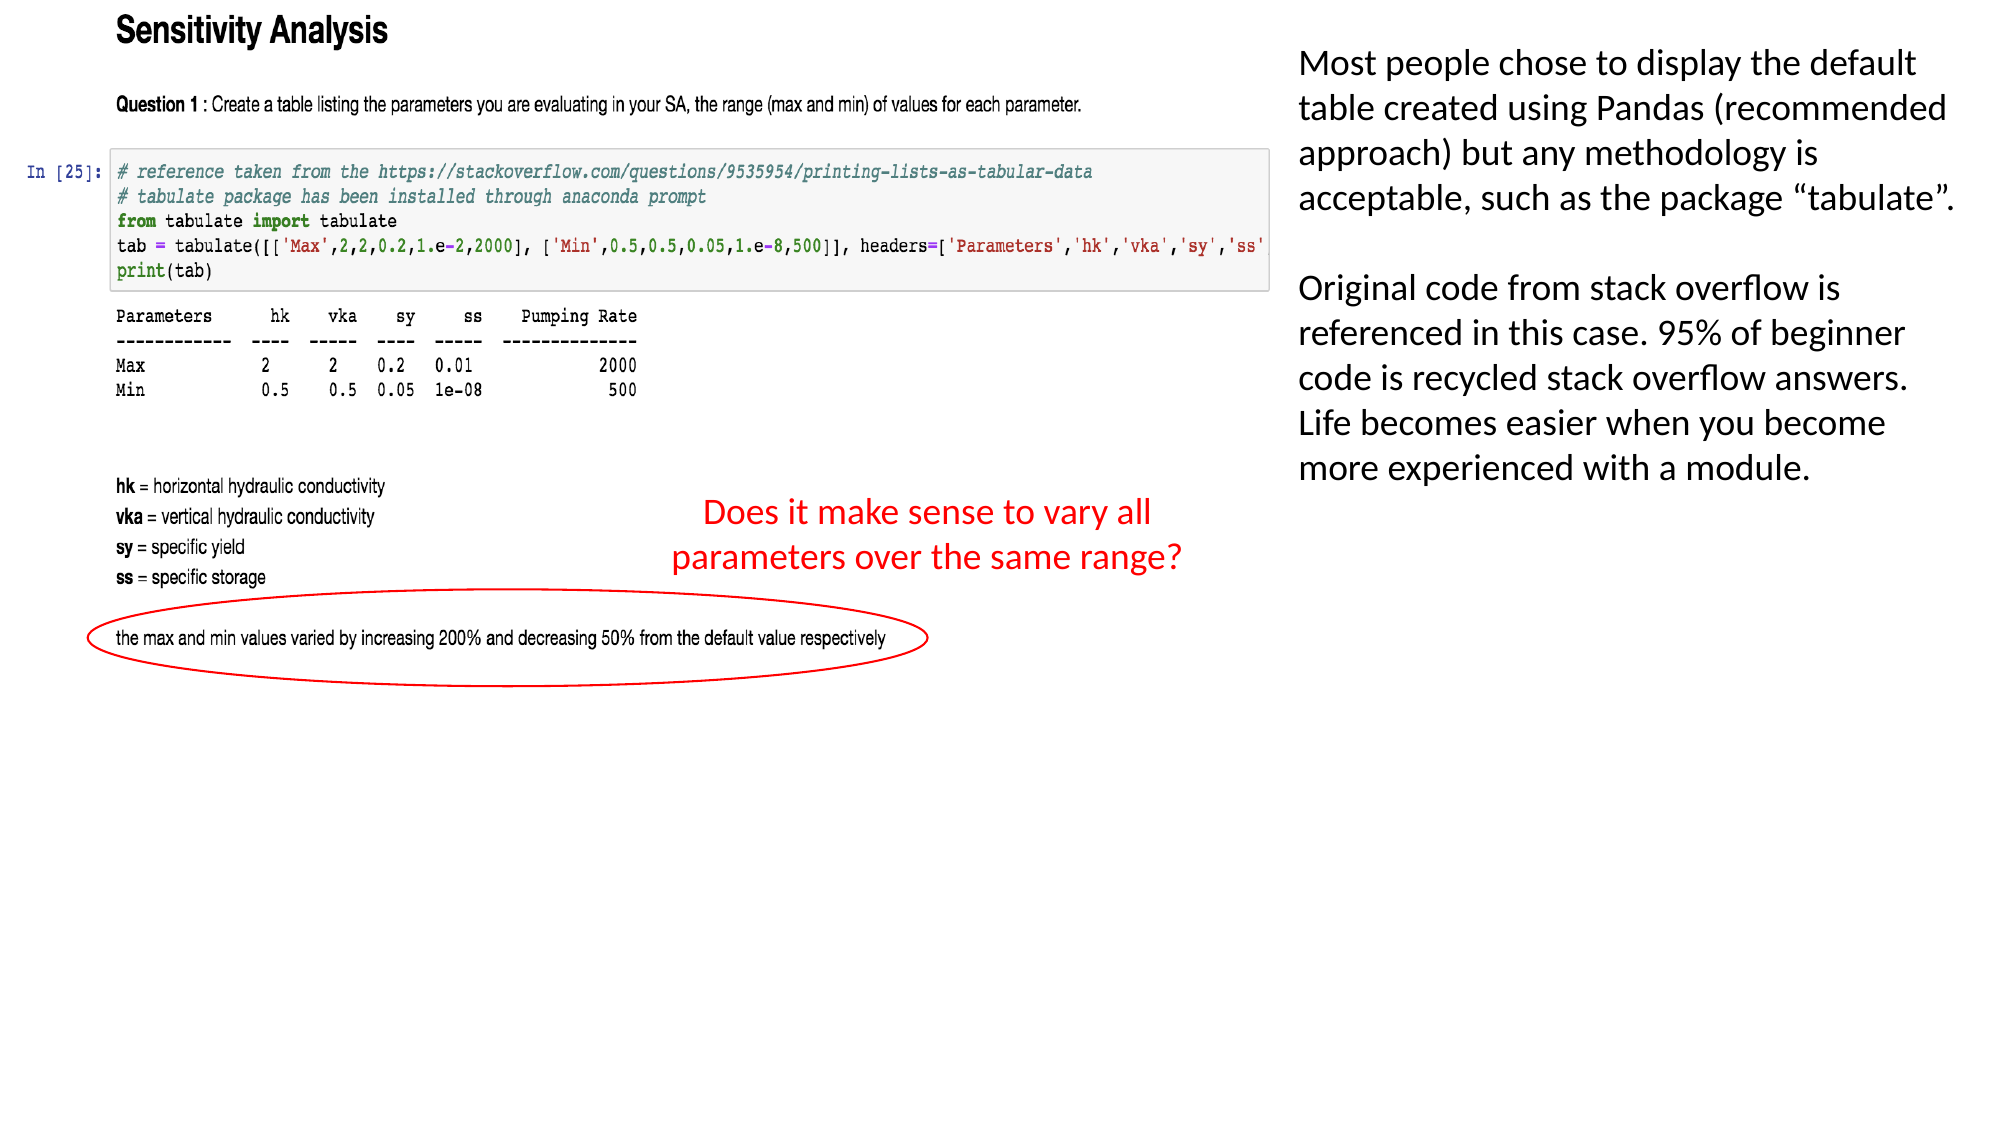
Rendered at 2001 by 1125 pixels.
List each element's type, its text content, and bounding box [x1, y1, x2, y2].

text_box Most people chose to display the default table created using Pandas (recommended approach) but any methodology is acceptable, such as the package “tabulate”. Original code from stack overflow is referenced in this case. 95% of beginner code is recycled stack overflow answers. Life becomes easier when you become more experienced with a module. [1284, 30, 1975, 496]
picture [0, 0, 1284, 683]
text_box [335, 683, 680, 688]
